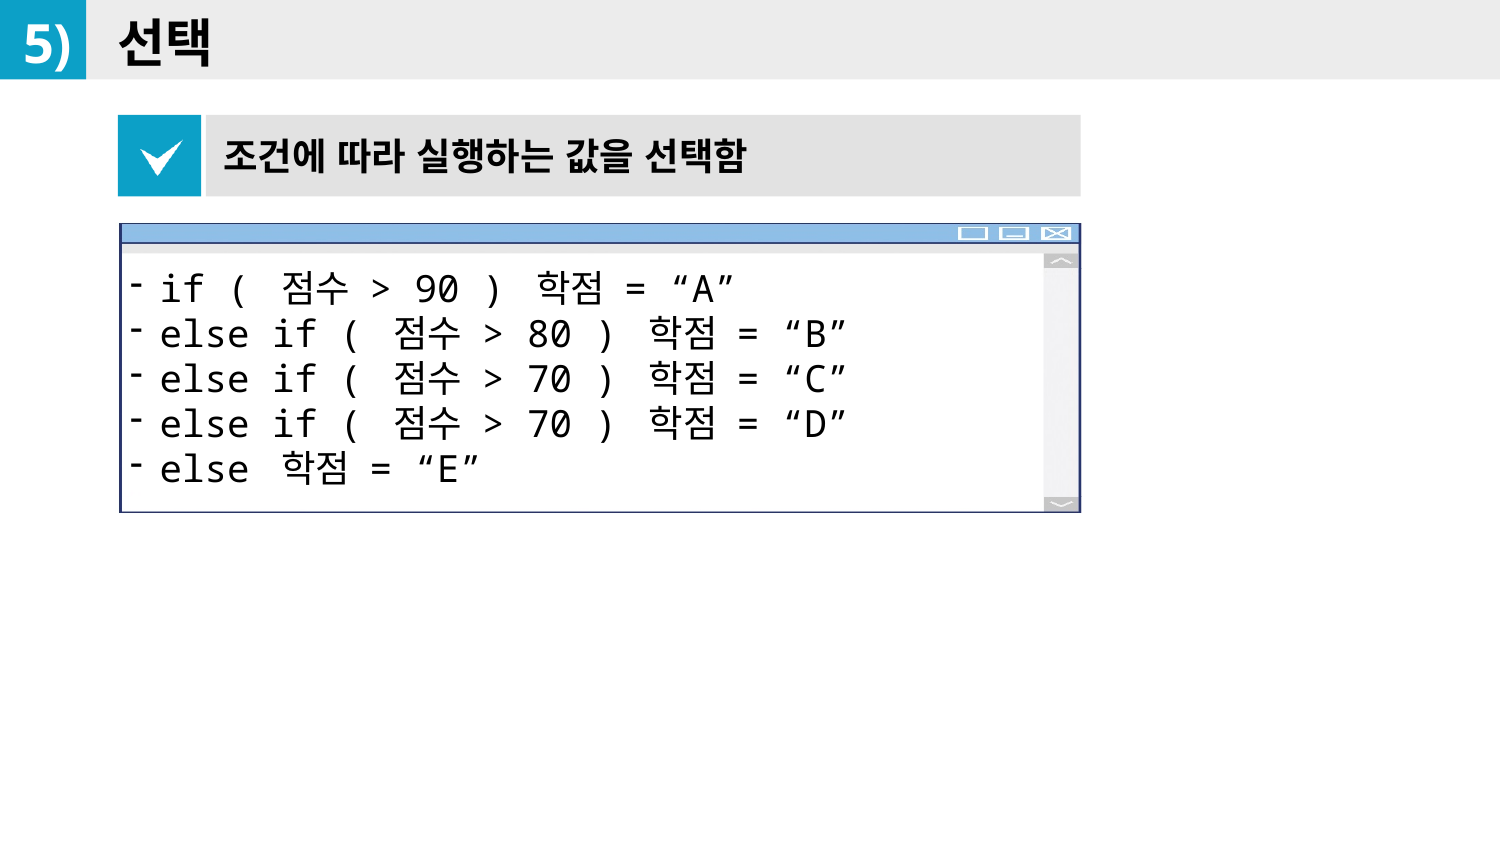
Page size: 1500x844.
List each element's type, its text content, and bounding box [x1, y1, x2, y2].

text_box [117, 114, 1081, 197]
text_box 선택 [98, 0, 1436, 85]
text_box 5) [0, 0, 98, 86]
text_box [114, 221, 1082, 515]
